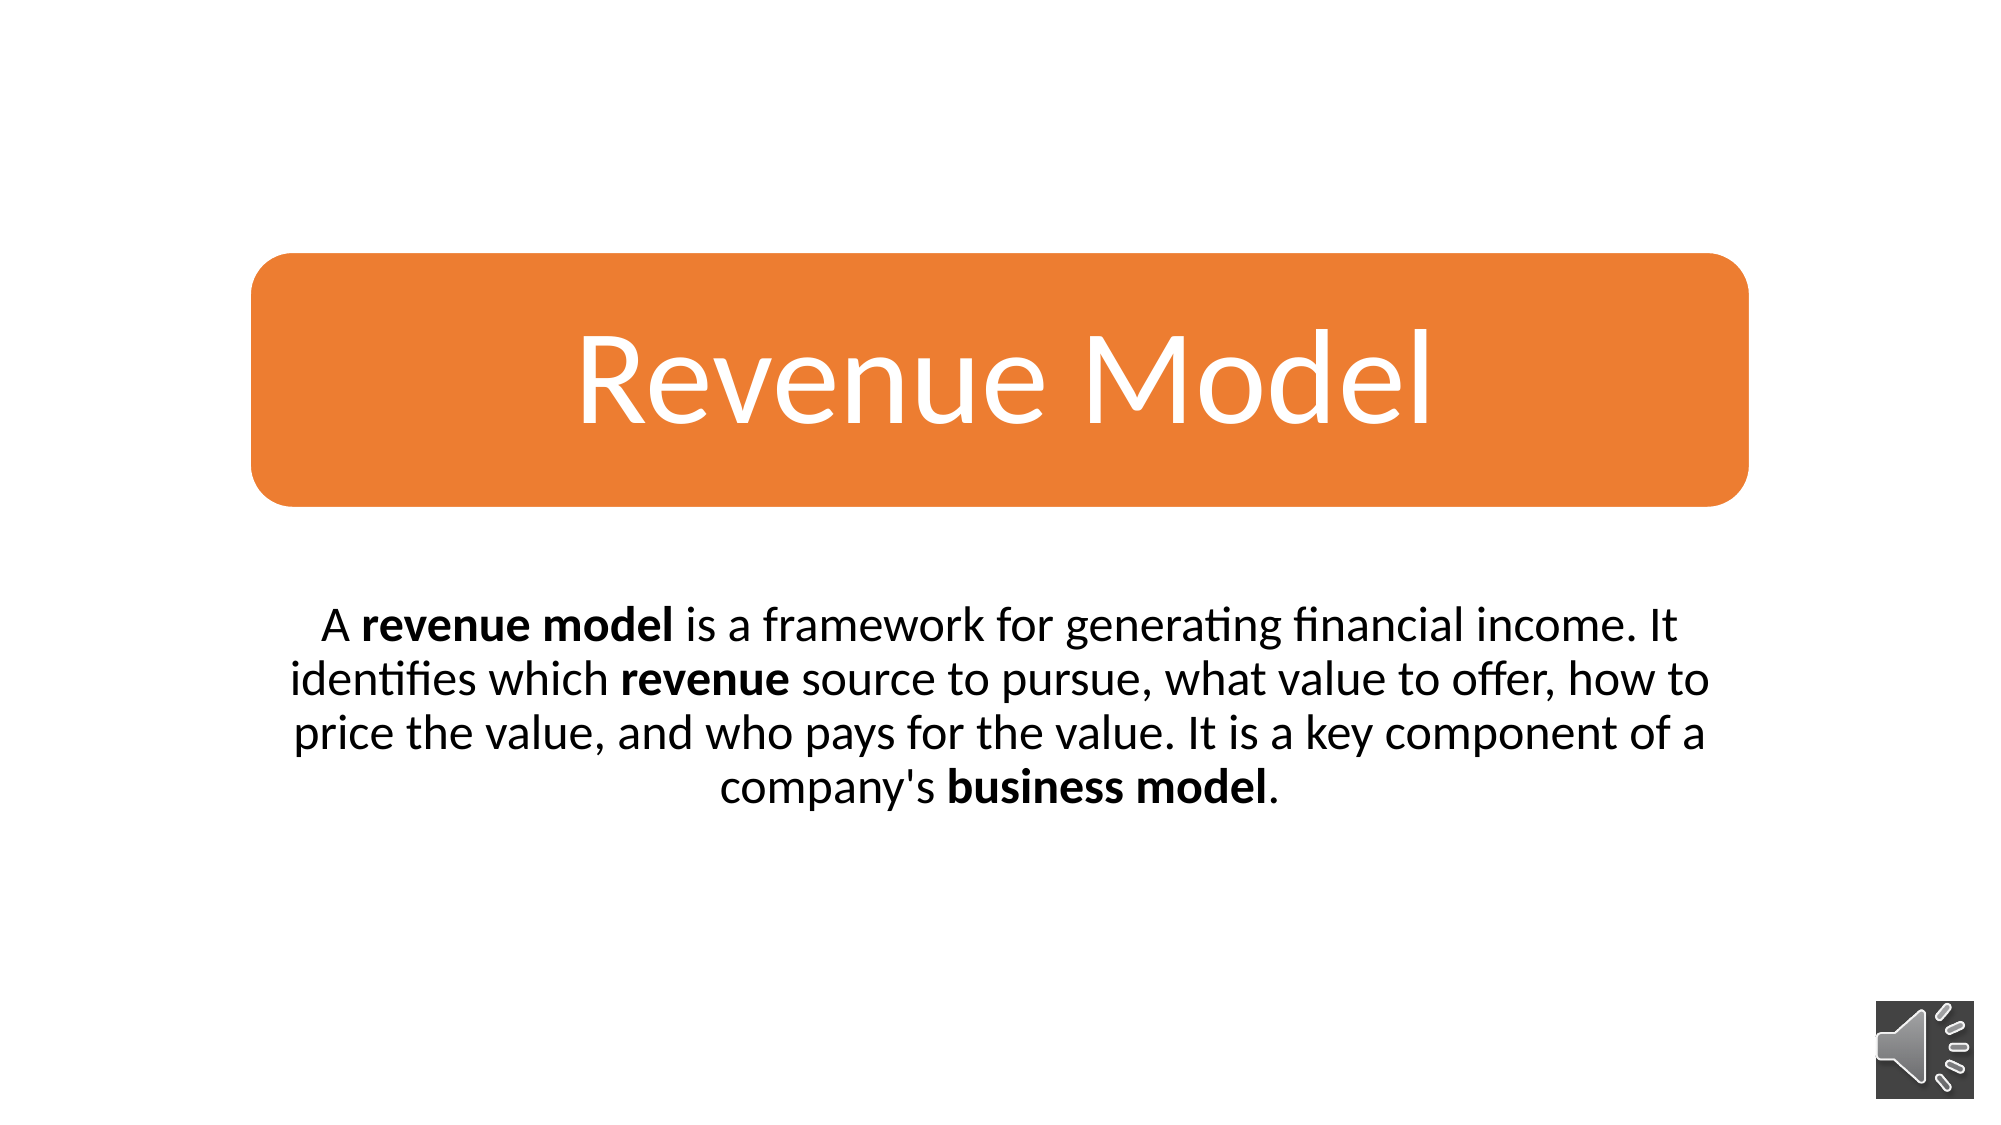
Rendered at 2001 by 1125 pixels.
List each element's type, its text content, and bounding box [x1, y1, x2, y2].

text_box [249, 184, 1750, 576]
subtitle A revenue model is a framework for generating financial income. It identifies which revenue source to pursue, what value to offer, how to price the value, and who pays for the value. It is a key component of a company's business model. [249, 590, 1750, 863]
picture [1874, 999, 1975, 1100]
